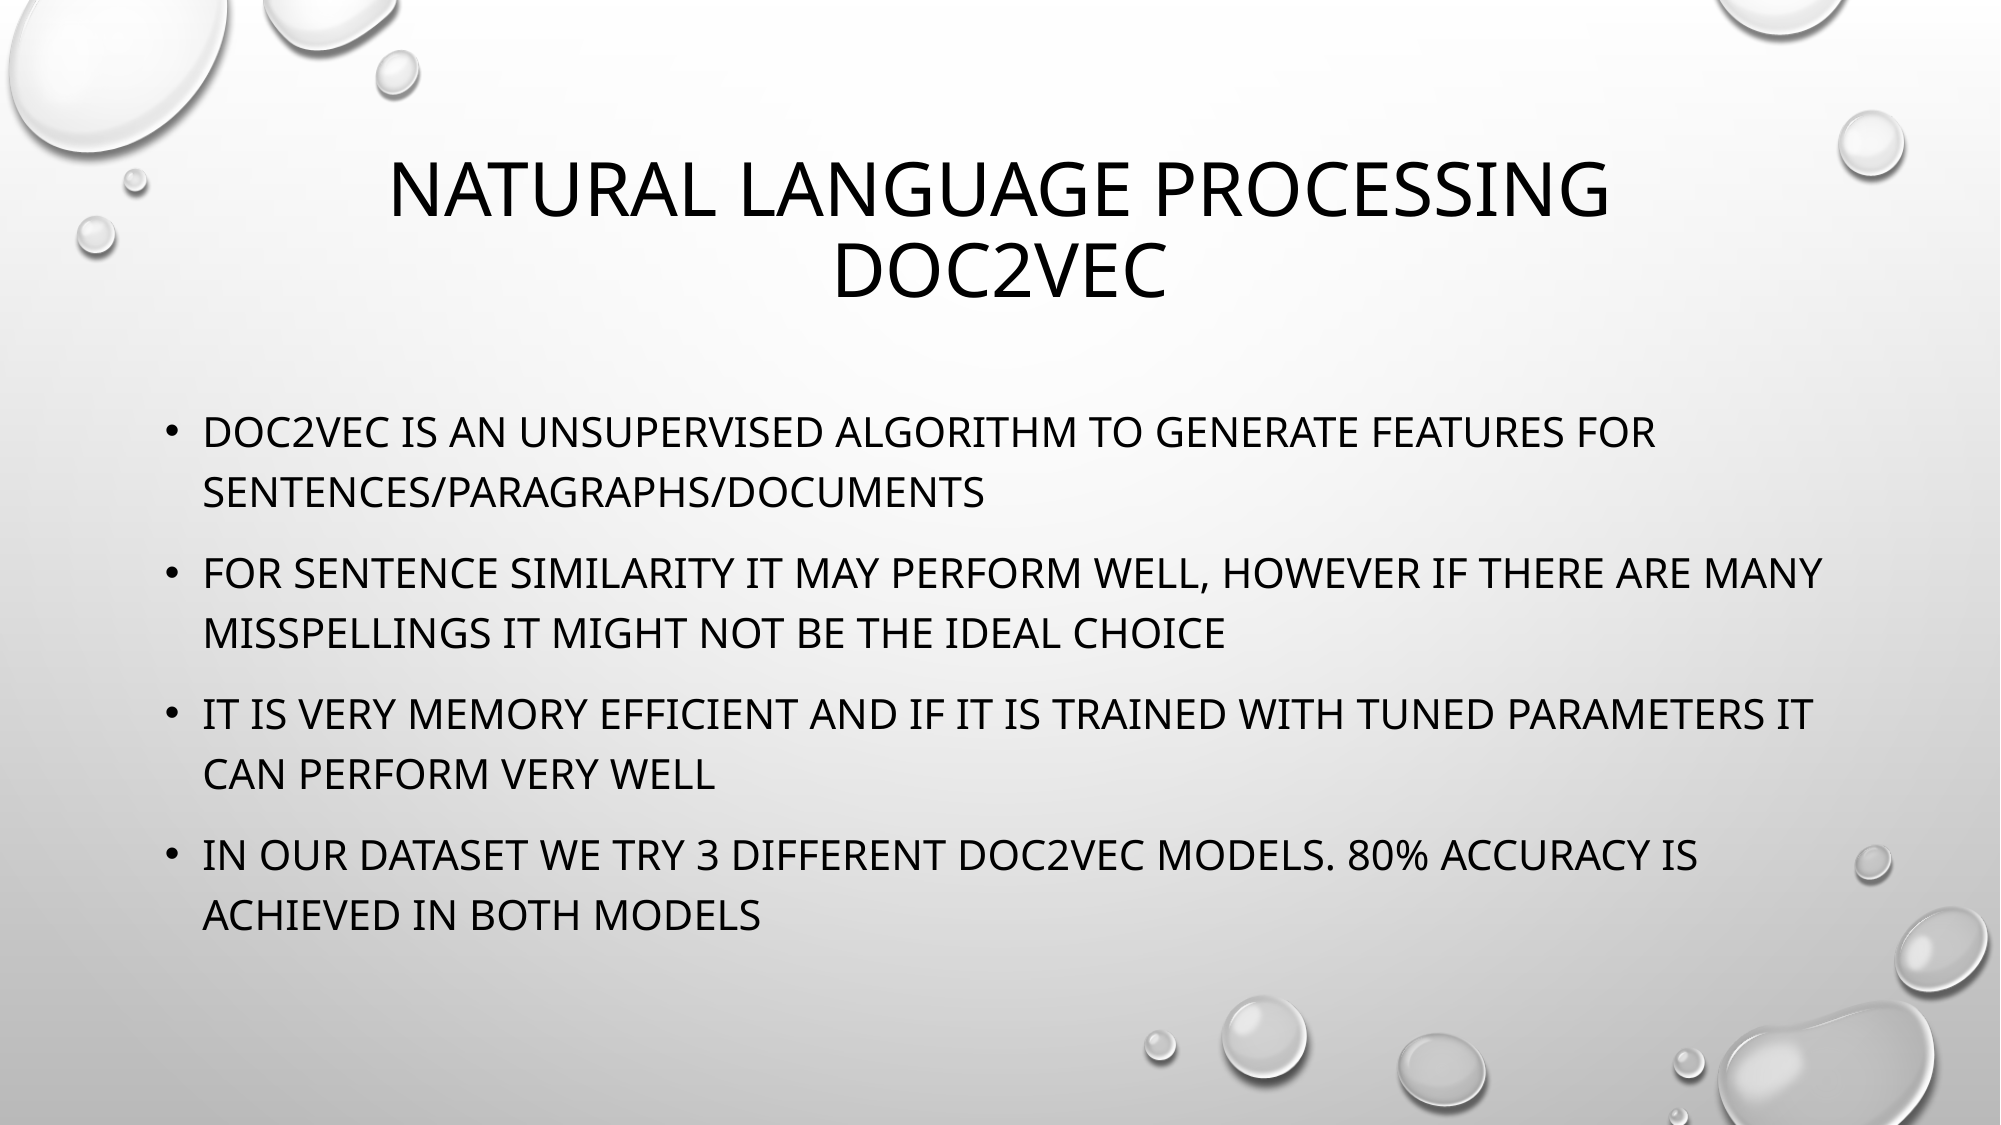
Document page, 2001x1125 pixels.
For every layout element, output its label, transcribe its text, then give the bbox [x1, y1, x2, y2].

picture [0, 0, 2000, 1125]
title Natural language processing doc2vec [149, 101, 1851, 364]
list Doc2vec is an unsupervised algorithm to generate features for sentences/paragraphs/documents For sentence similarity it may perform well, however if there are many misspellings it might not be the ideal choice It is very memory efficient and if it is trained with tuned parameters it can perform very well In our dataset we try 3 different doc2vec models. 80% accuracy is achieved in both models [149, 388, 1850, 950]
